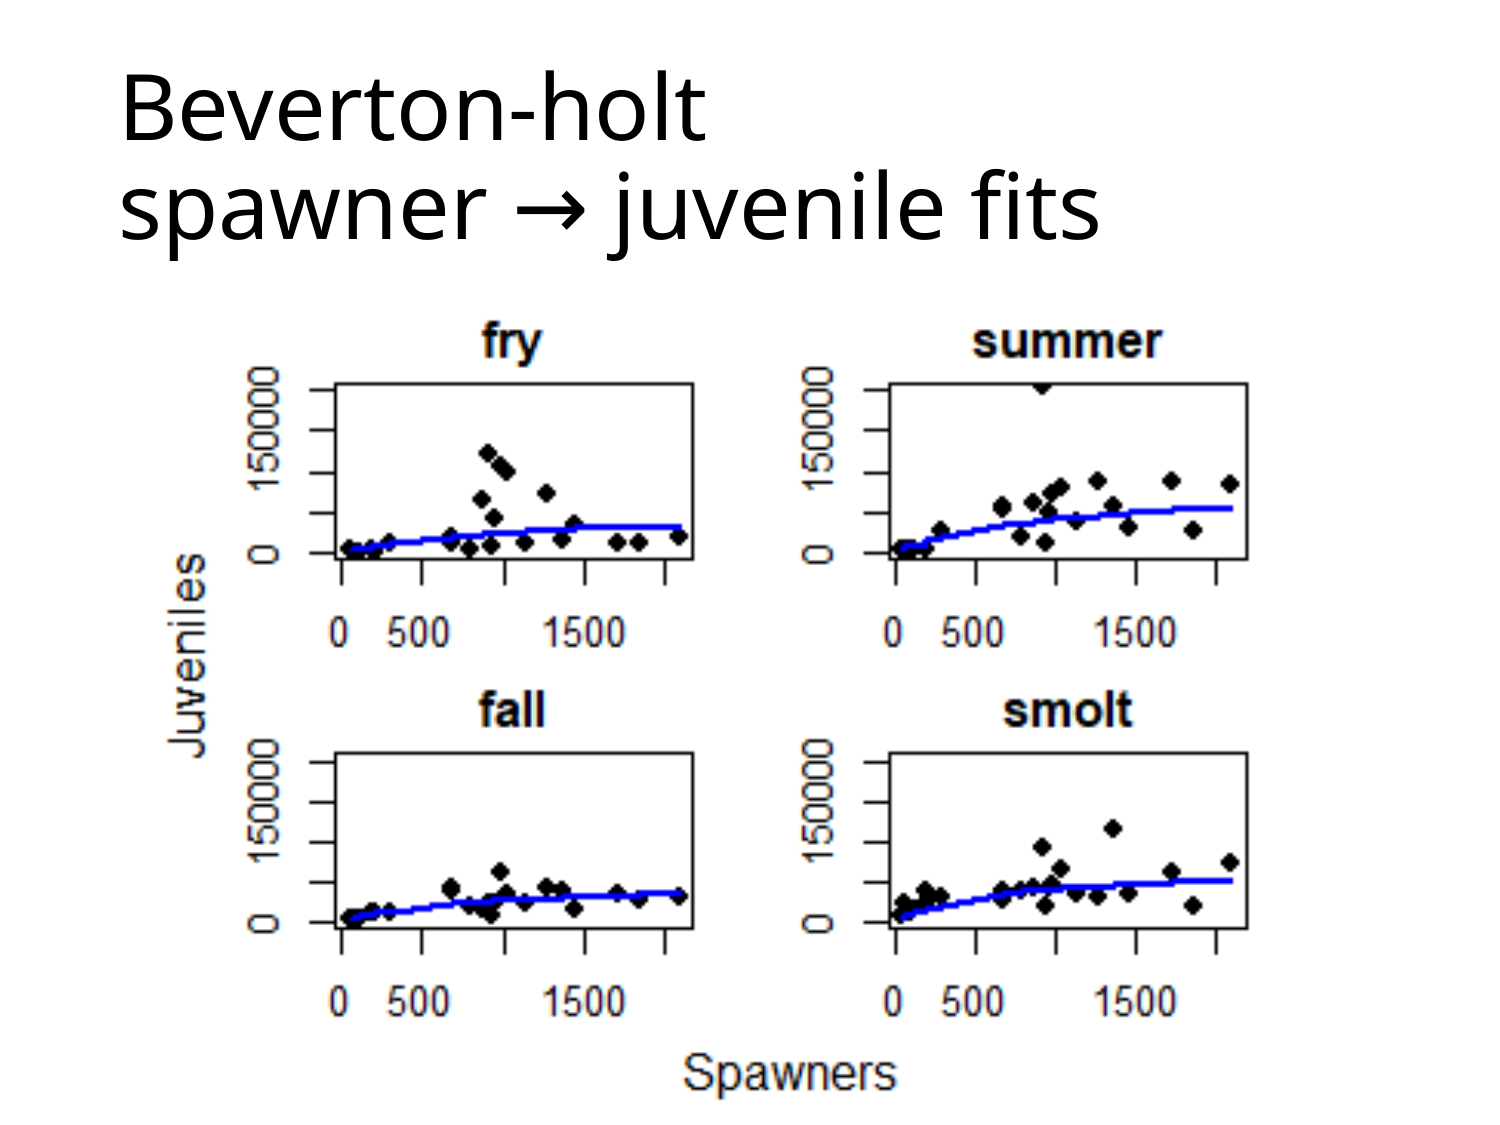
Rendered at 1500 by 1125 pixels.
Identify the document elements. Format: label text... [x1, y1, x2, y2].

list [141, 288, 1345, 1125]
title Beverton-holt spawner → juvenile fits [103, 51, 1397, 269]
